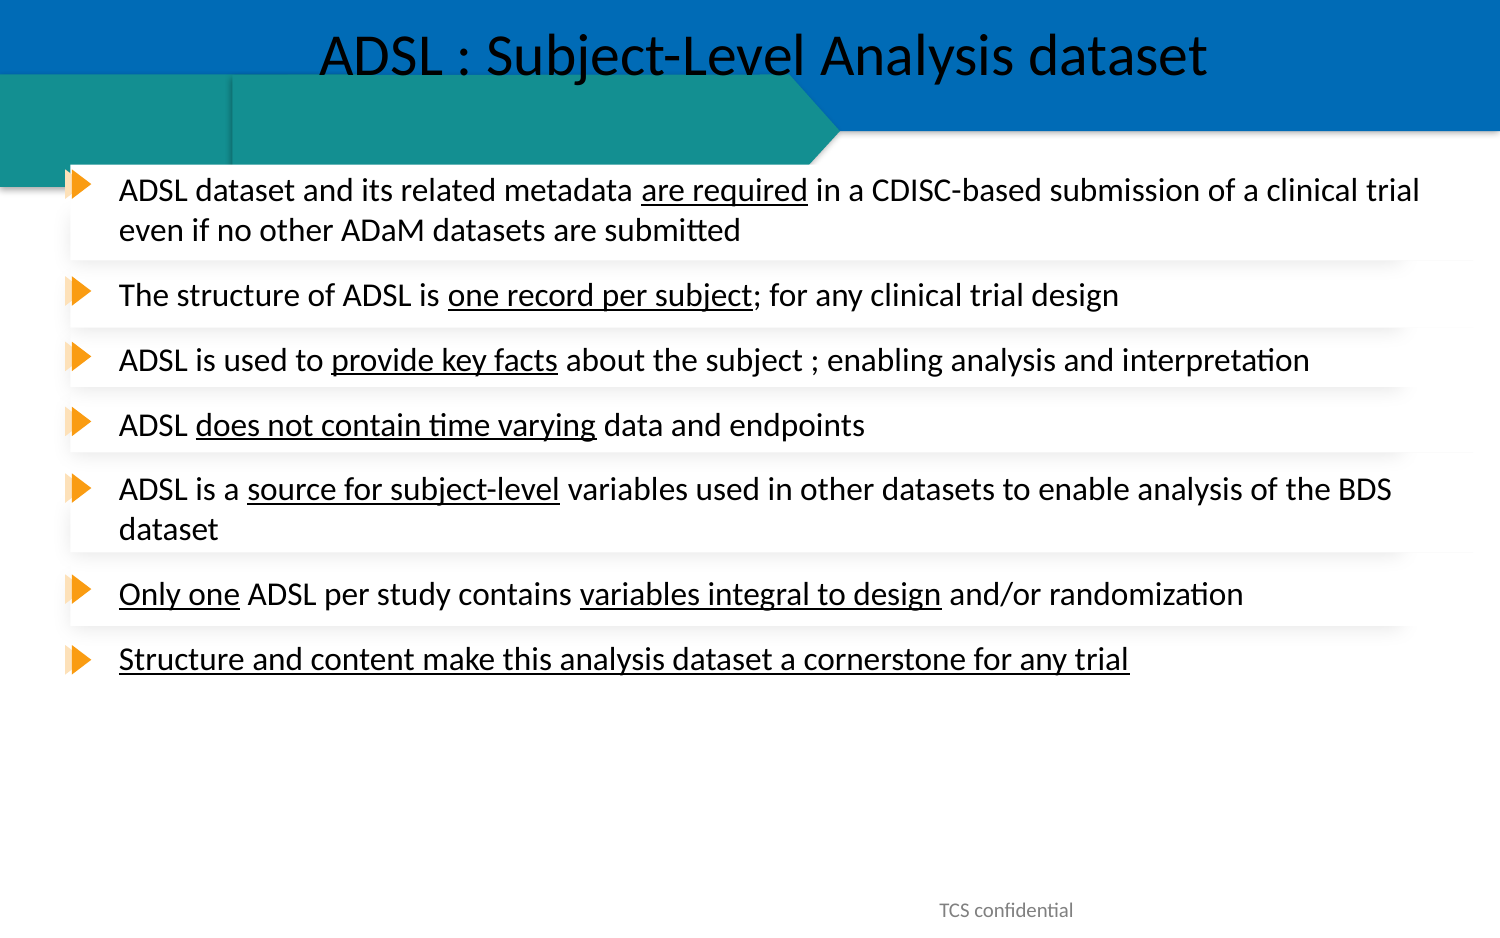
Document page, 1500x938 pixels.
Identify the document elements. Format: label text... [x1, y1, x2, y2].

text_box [64, 473, 92, 504]
title ADSL : Subject-Level Analysis dataset [66, 8, 1463, 97]
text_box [70, 164, 1494, 261]
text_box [70, 267, 1494, 328]
list TCS confidential [775, 891, 1238, 927]
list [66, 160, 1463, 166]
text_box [70, 334, 1494, 388]
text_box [64, 574, 92, 605]
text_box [70, 459, 1494, 553]
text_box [70, 393, 1494, 453]
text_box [70, 559, 1494, 627]
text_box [64, 644, 92, 675]
